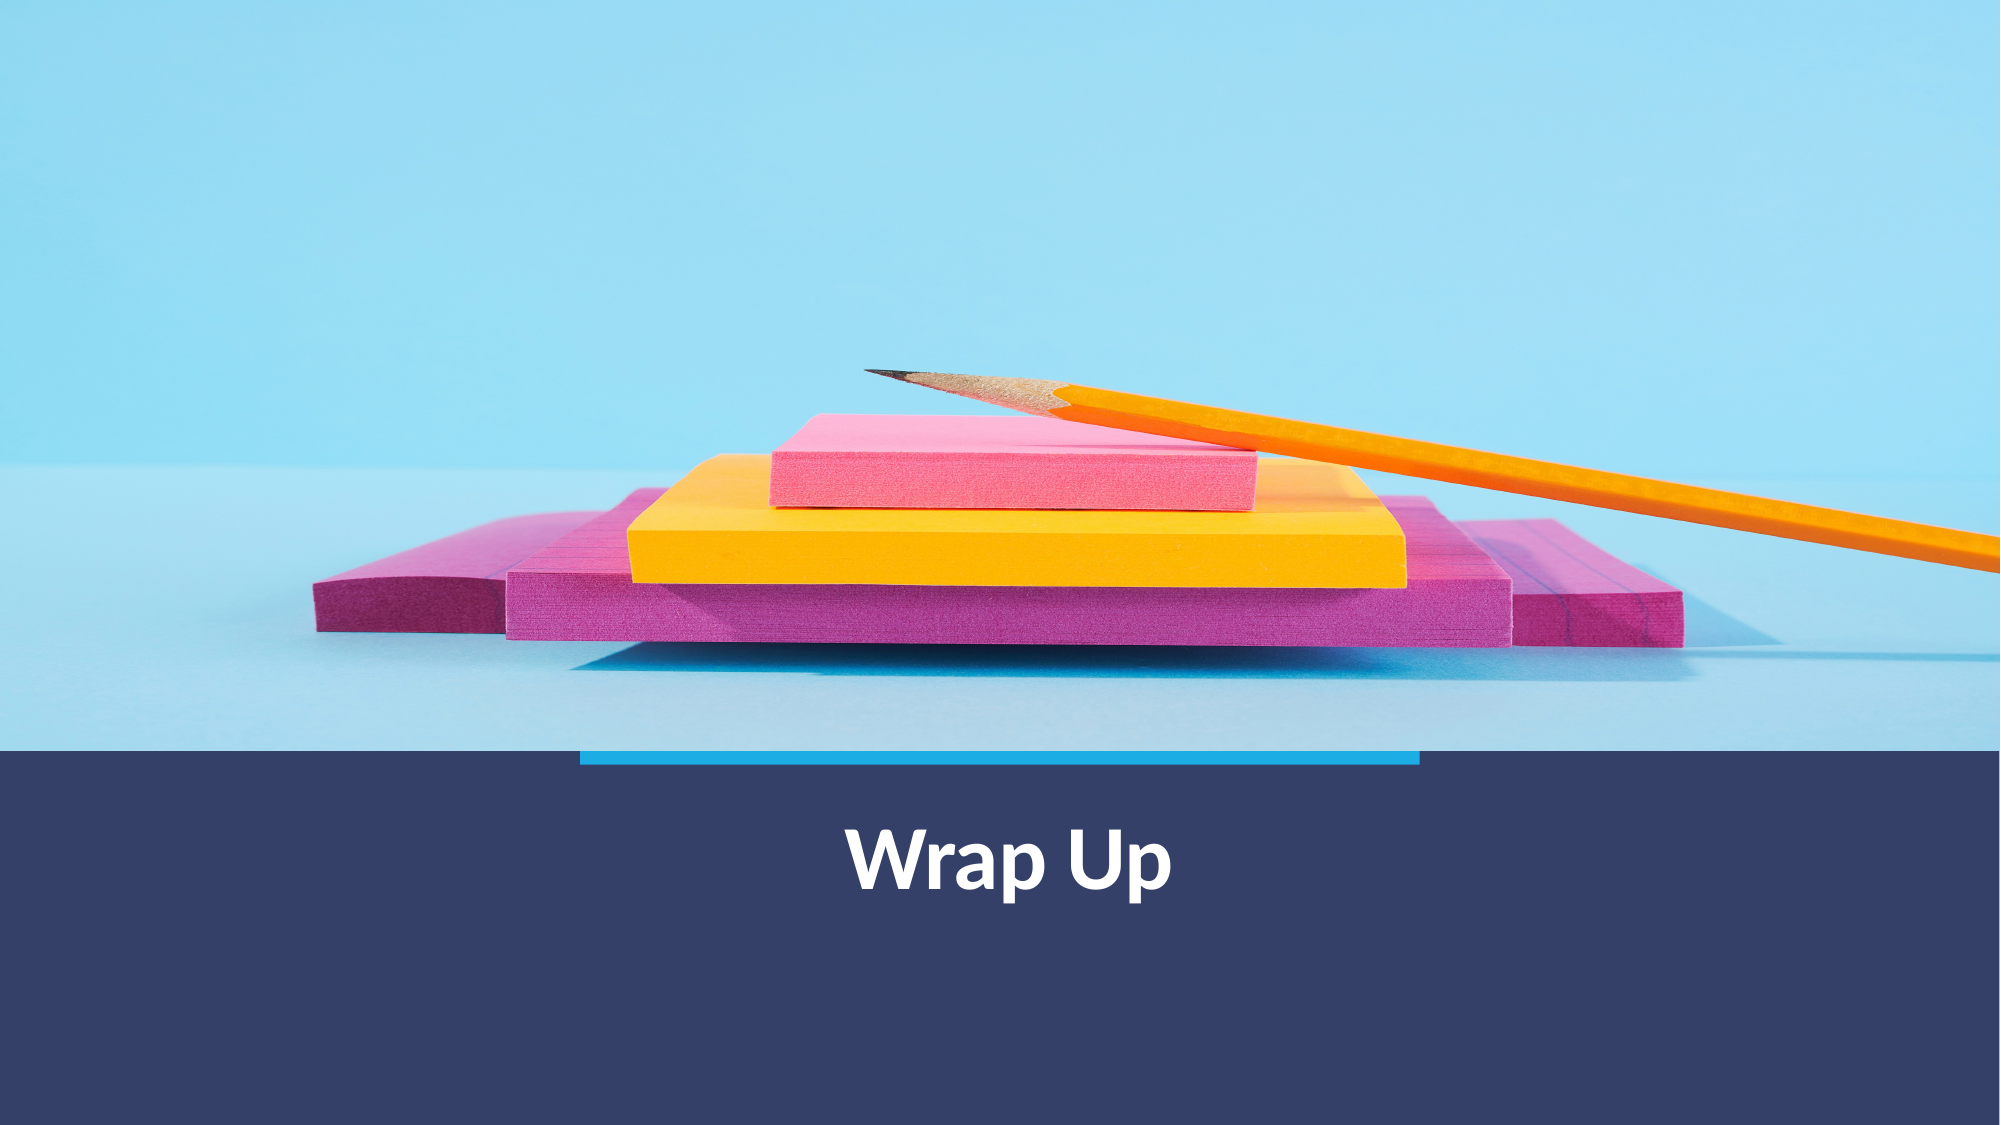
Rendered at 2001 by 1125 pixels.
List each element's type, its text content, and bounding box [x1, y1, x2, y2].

title Wrap Up [180, 787, 1839, 910]
picture [0, 0, 2000, 752]
